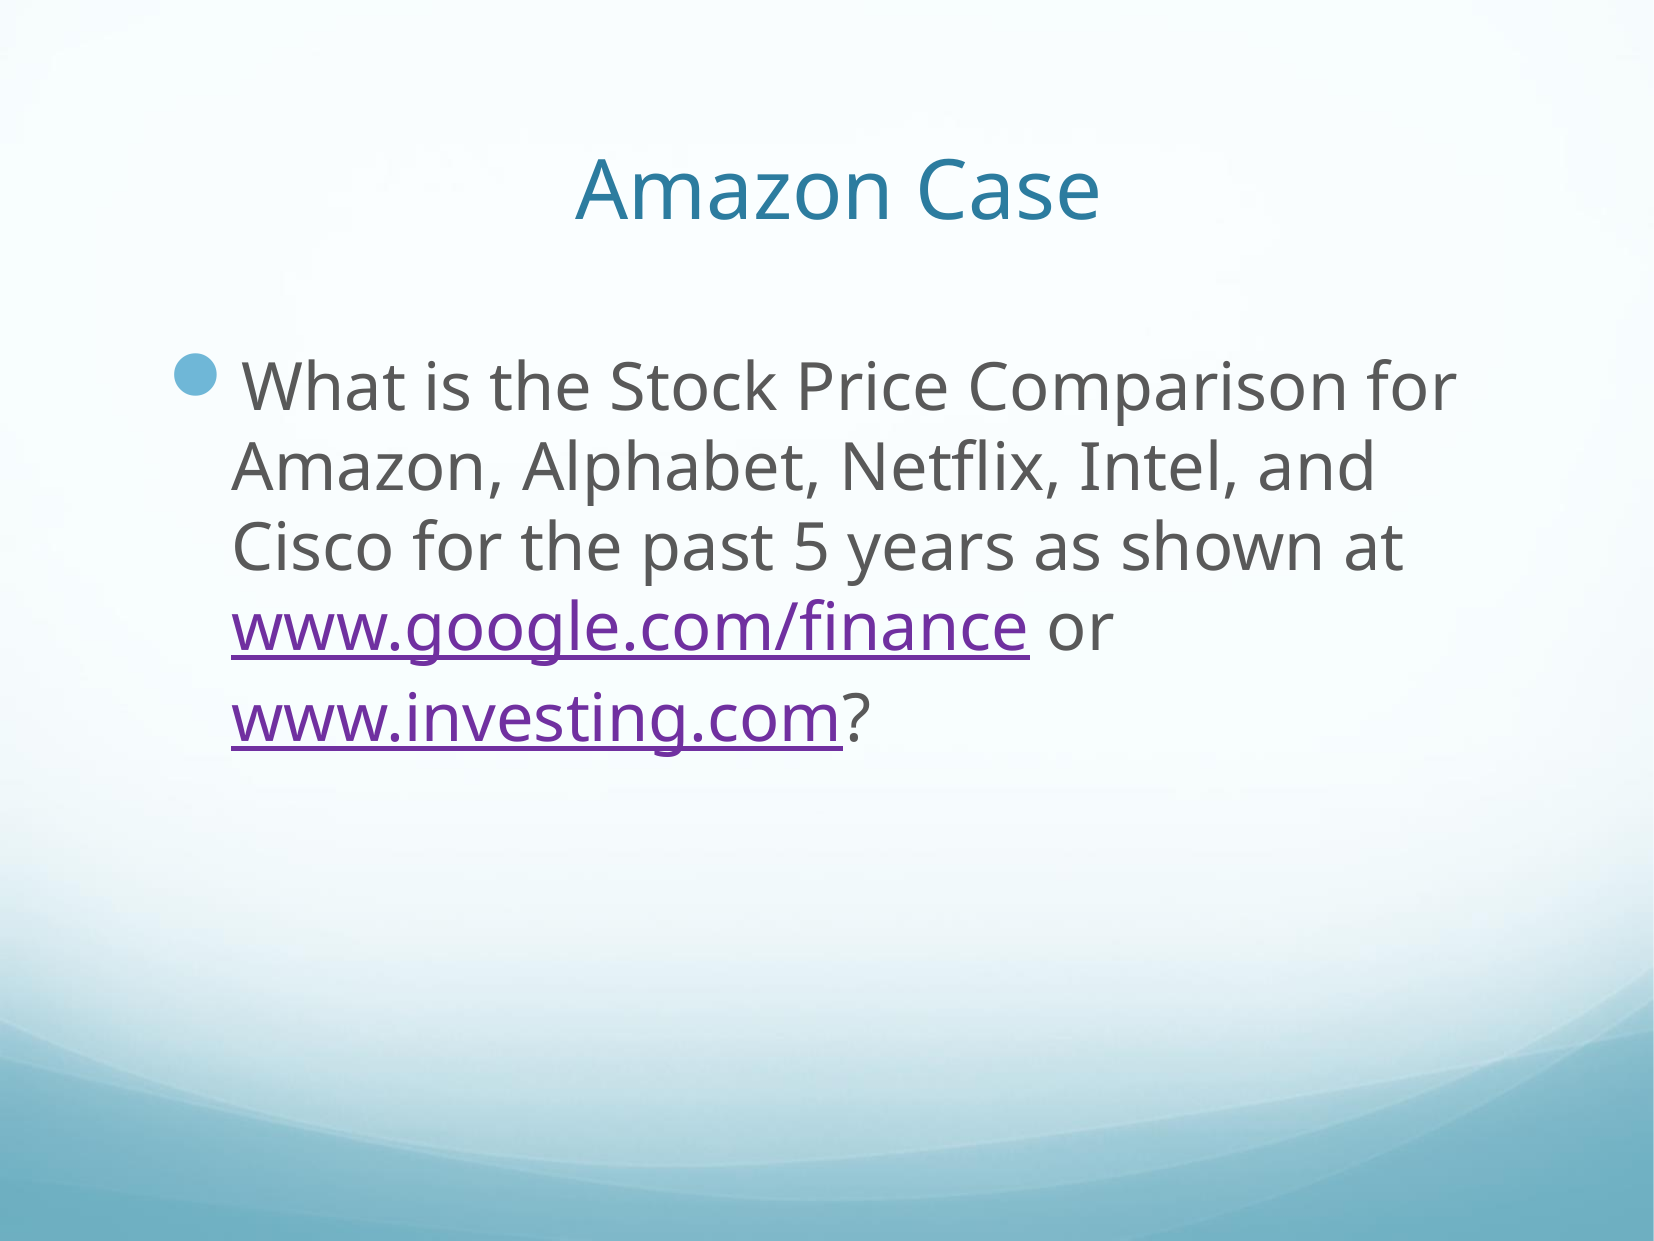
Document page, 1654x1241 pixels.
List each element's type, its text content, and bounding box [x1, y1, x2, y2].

title Amazon Case [64, 52, 1615, 246]
picture [0, 0, 1654, 1241]
list What is the Stock Price Comparison for Amazon, Alphabet, Netflix, Intel, and Cisco for the past 5 years as shown at www.google.com/finance or www.investing.com? [151, 335, 1565, 1241]
